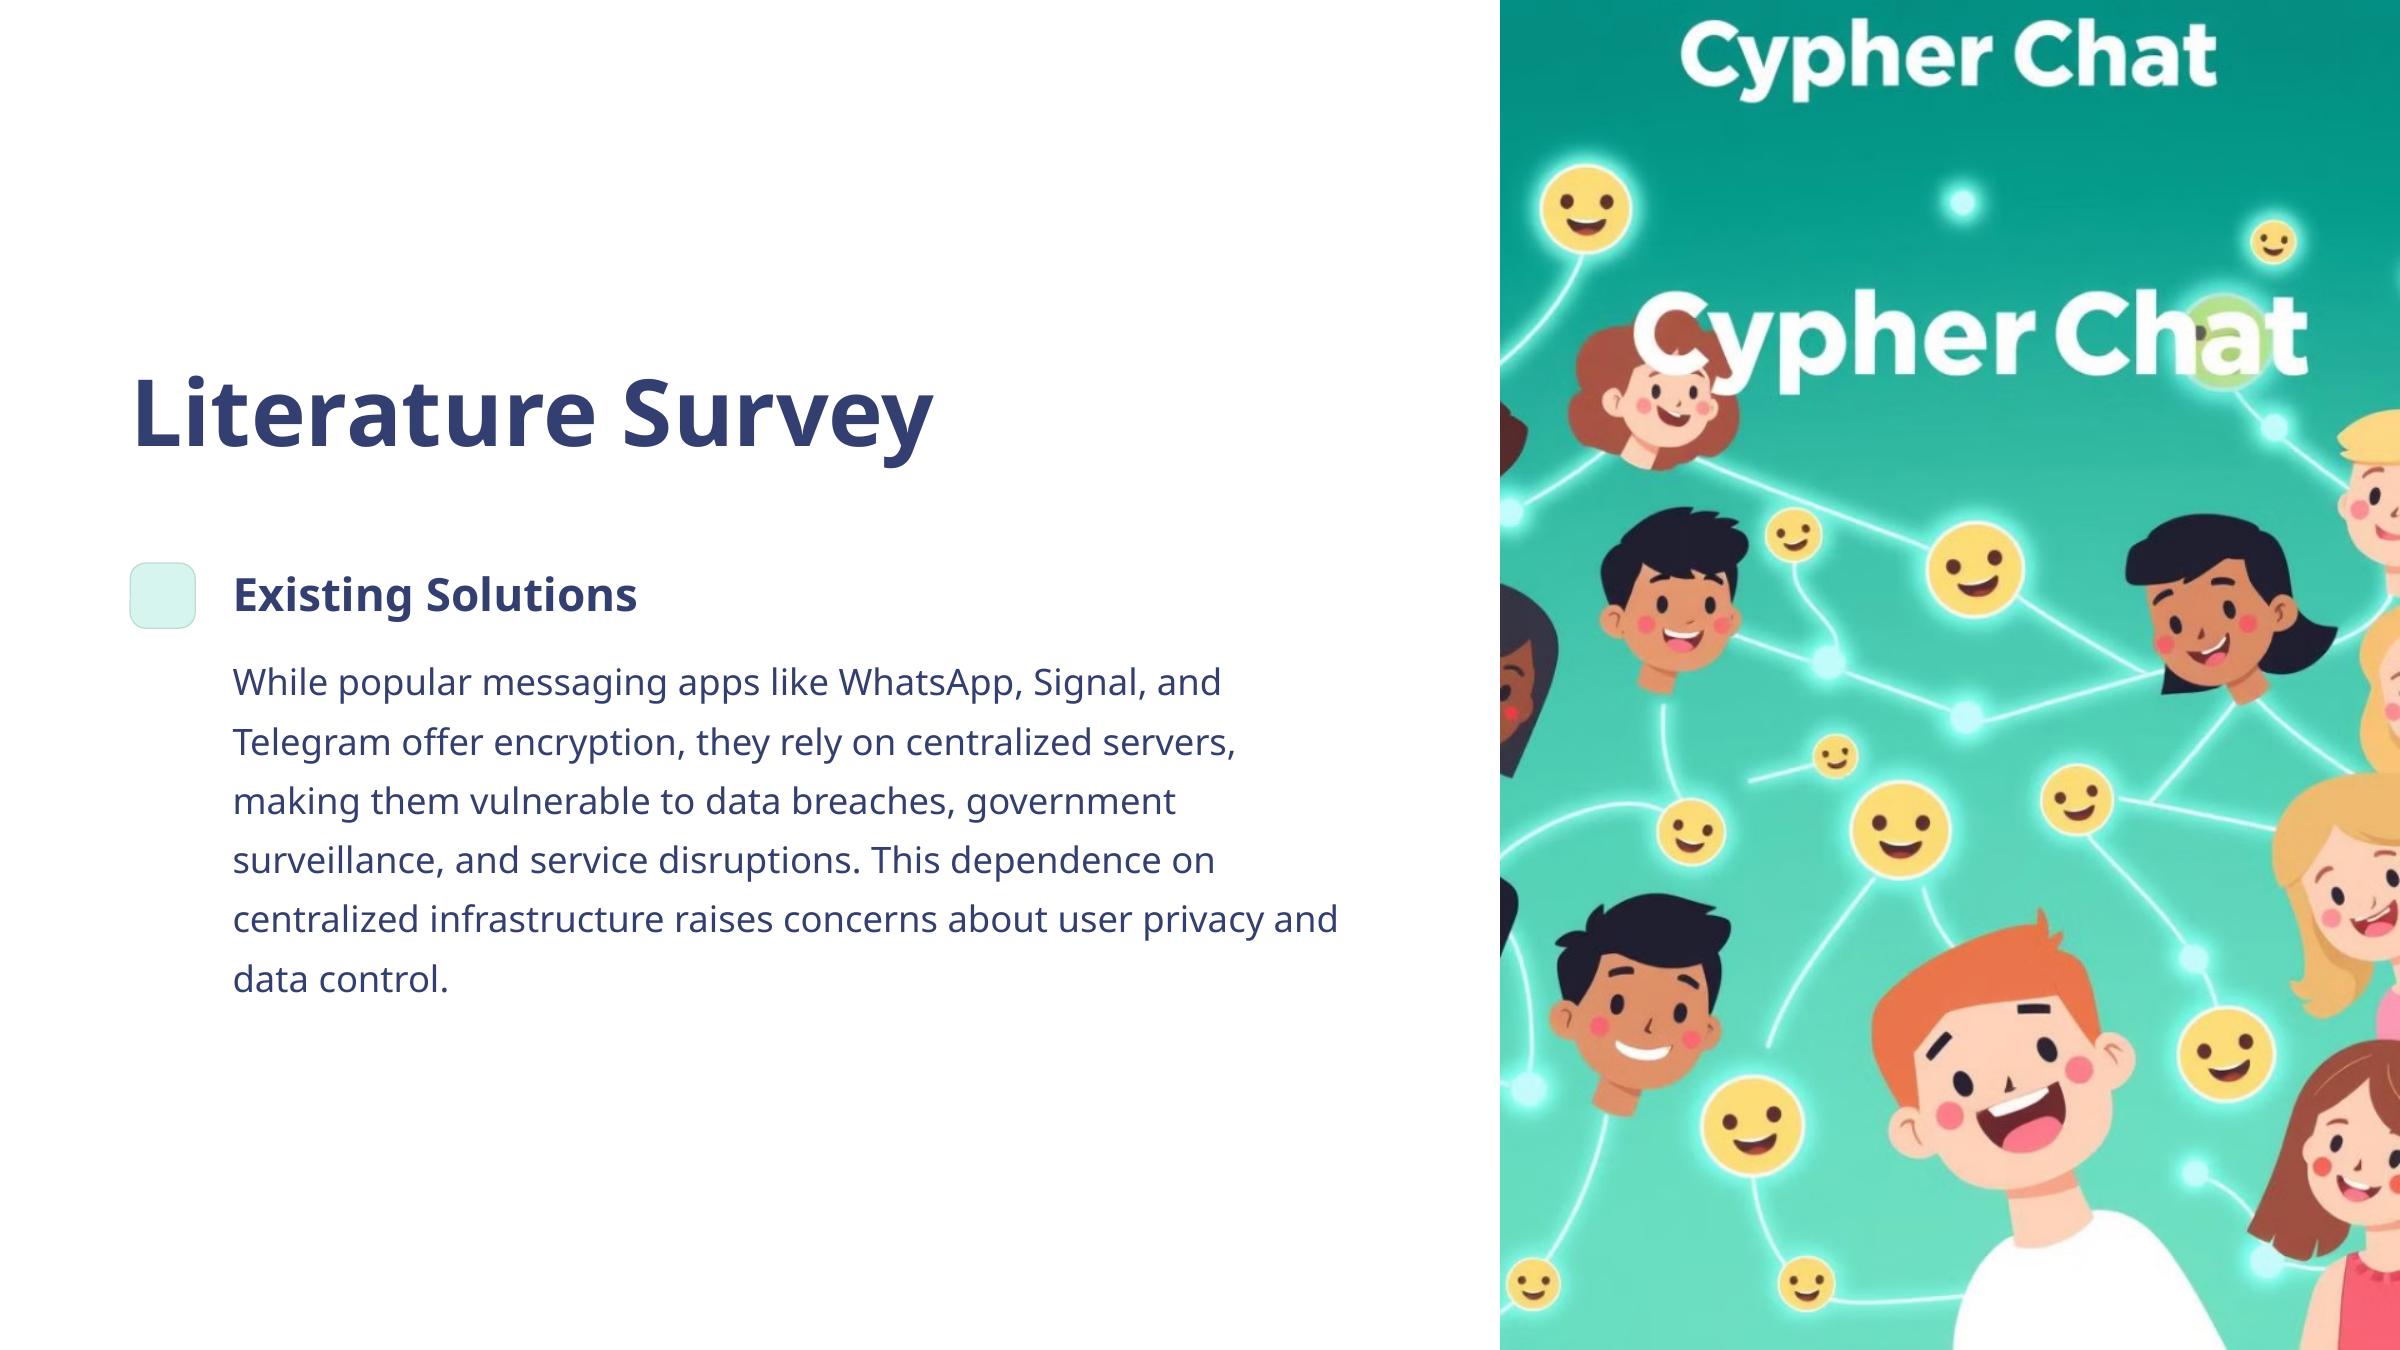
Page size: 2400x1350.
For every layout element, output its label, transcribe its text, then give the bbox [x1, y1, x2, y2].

picture [1499, 0, 2400, 1350]
text_box [130, 563, 196, 629]
text_box Existing Solutions [232, 563, 759, 622]
text_box While popular messaging apps like WhatsApp, Signal, and Telegram offer encryption, they rely on centralized servers, making them vulnerable to data breaches, government surveillance, and service disruptions. This dependence on centralized infrastructure raises concerns about user privacy and data control. [232, 643, 1370, 1001]
text_box Literature Survey [130, 349, 1158, 466]
